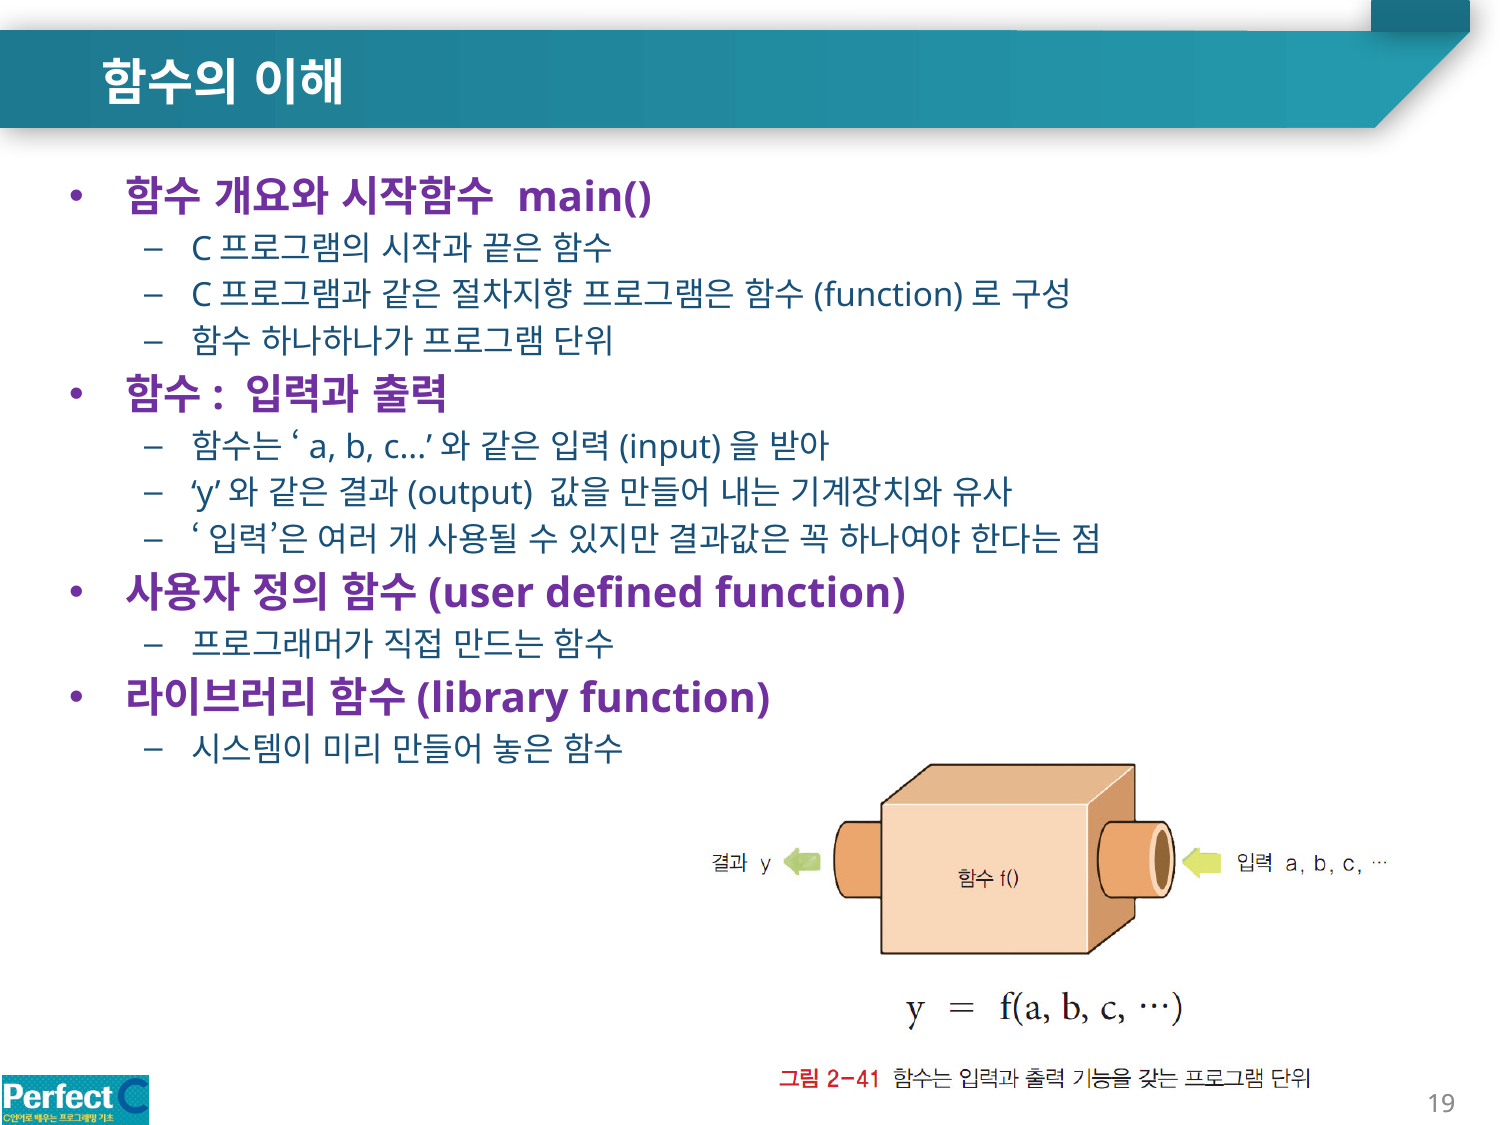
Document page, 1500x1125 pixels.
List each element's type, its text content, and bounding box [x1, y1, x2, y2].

slide_number 19 [1120, 1084, 1471, 1124]
picture [708, 760, 1388, 1091]
list 함수 개요와 시작함수 main() C프로그램의 시작과 끝은 함수 C프로그램과 같은 절차지향 프로그램은 함수(function)로 구성 함수 하나하나가 프로그램 단위 함수: 입력과 출력 함수는 ‘a, b, c...’와 같은 입력(input)을 받아 ‘y’와 같은 결과(output) 값을 만들어 내는 기계장치와 유사 ‘입력’은 여러 개 사용될 수 있지만 결과값은 꼭 하나여야 한다는 점 사용자 정의 함수(user defined function) 프로그래머가 직접 만드는 함수 라이브러리 함수(library function) 시스템이 미리 만들어 놓은 함수 [54, 162, 1461, 1106]
picture [2, 1075, 149, 1125]
picture [124, 1106, 145, 1112]
list 함수의 이해 [101, 50, 1306, 118]
